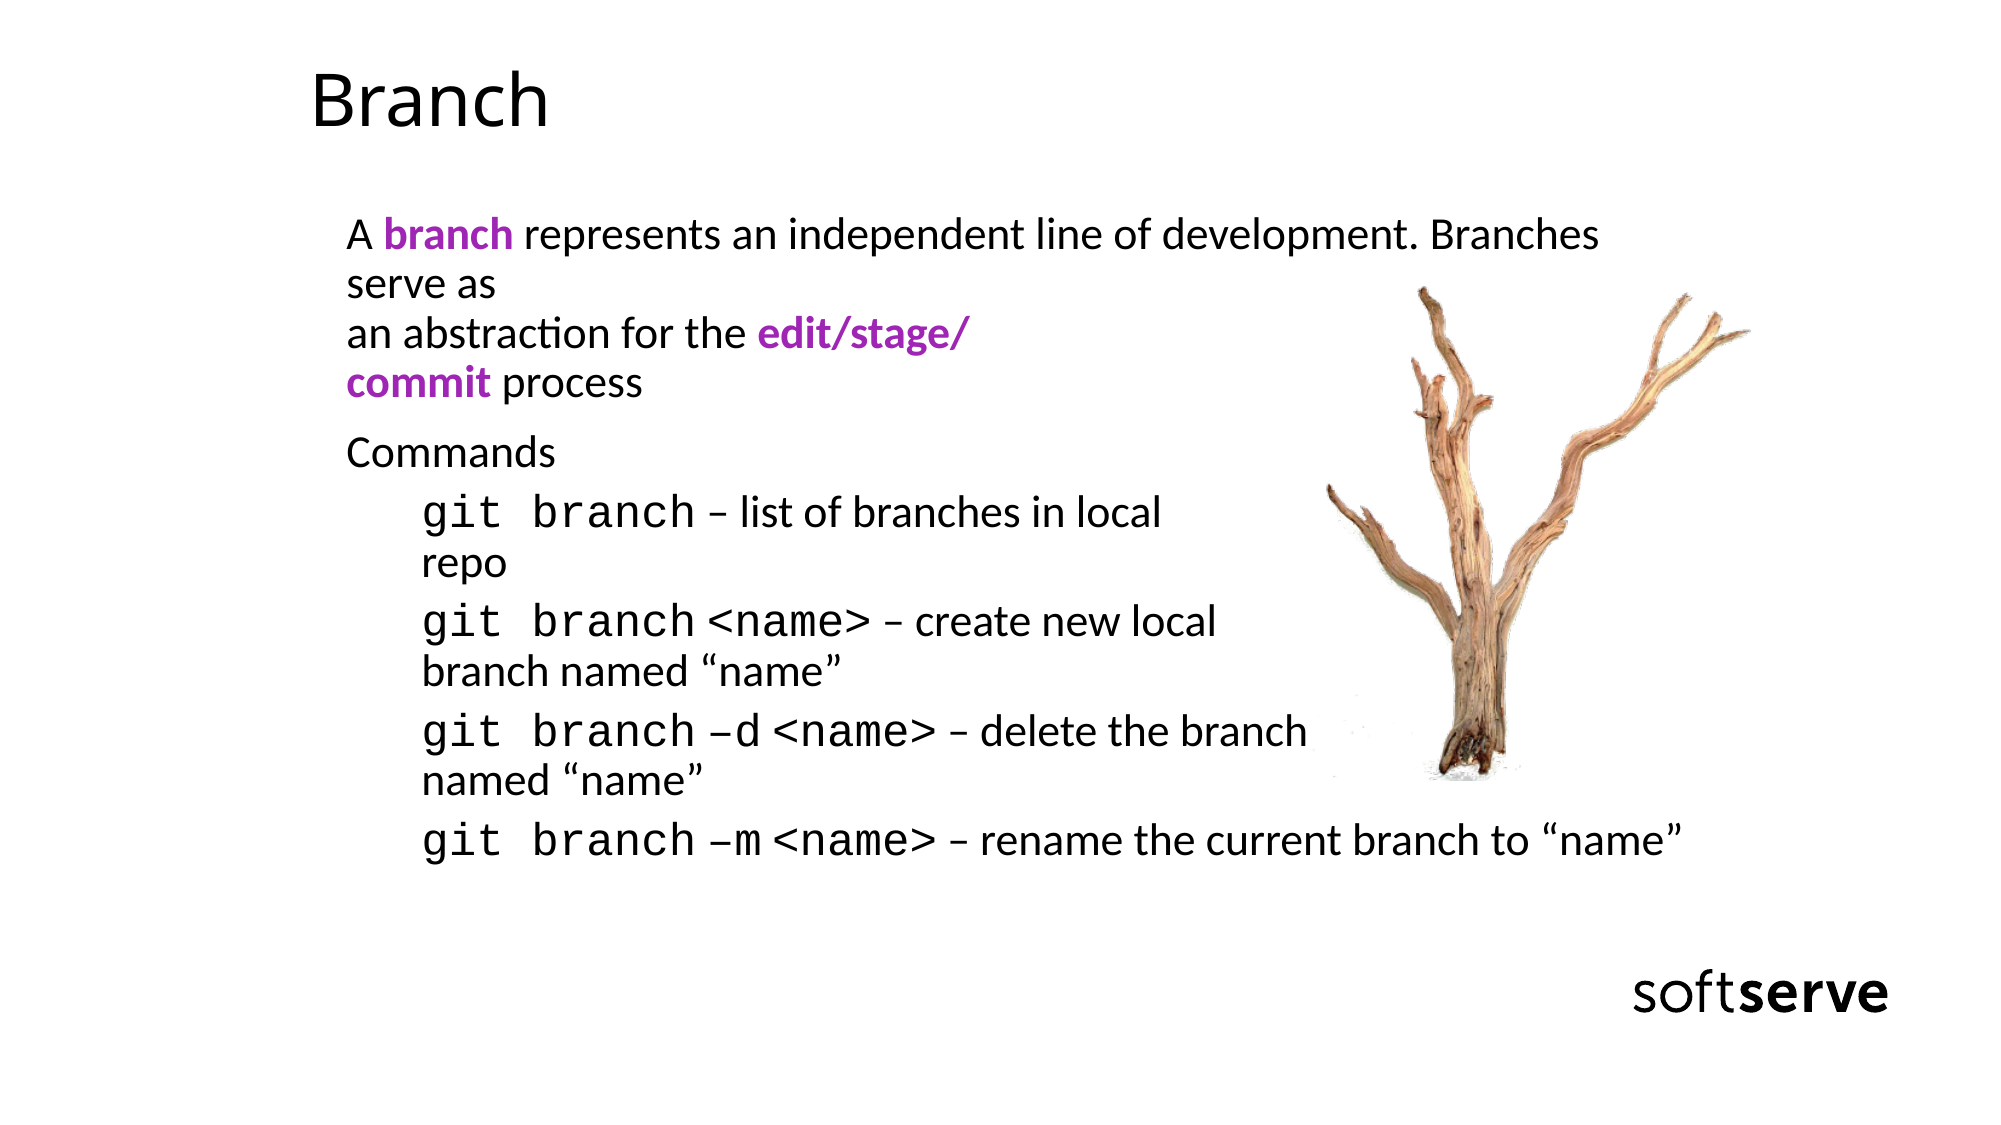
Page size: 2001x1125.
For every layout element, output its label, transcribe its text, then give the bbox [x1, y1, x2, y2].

picture [1312, 262, 1753, 781]
title Branch [294, 56, 1718, 143]
list A branch represents an independent line of development. Branches serve as an abstraction for the edit/stage/ commit process Commands git branch – list of branches in local repo git branch <name> – create new local branch named “name” git branch –d <name> – delete the branch named “name” git branch –m <name> – rename the current branch to “name” [294, 202, 1718, 923]
